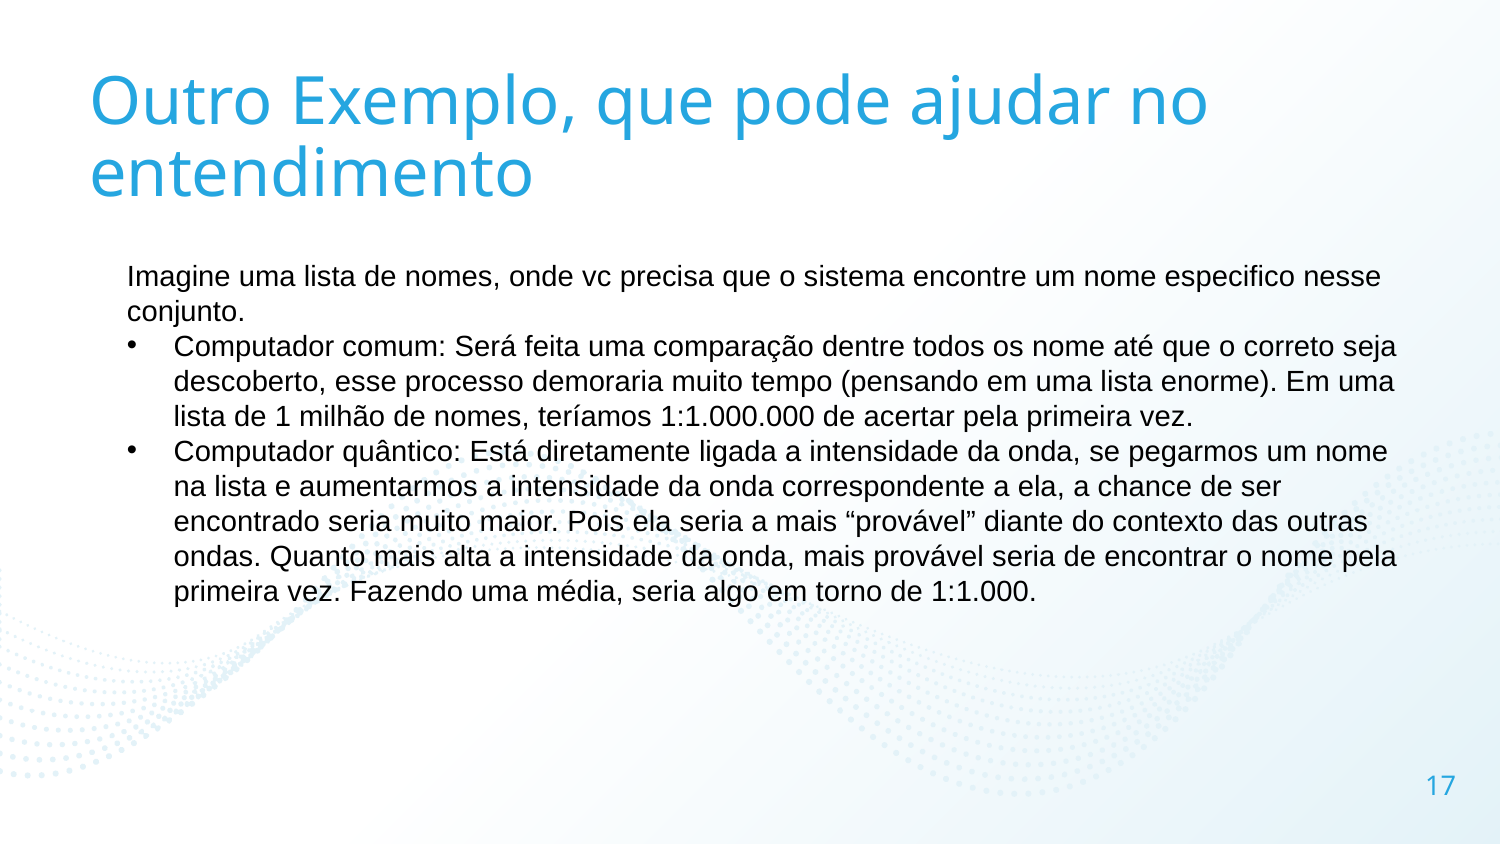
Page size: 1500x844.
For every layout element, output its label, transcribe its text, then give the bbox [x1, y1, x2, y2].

text_box Imagine uma lista de nomes, onde vc precisa que o sistema encontre um nome especifico nesse conjunto. Computador comum: Será feita uma comparação dentre todos os nome até que o correto seja descoberto, esse processo demoraria muito tempo (pensando em uma lista enorme). Em uma lista de 1 milhão de nomes, teríamos 1:1.000.000 de acertar pela primeira vez. Computador quântico: Está diretamente ligada a intensidade da onda, se pegarmos um nome na lista e aumentarmos a intensidade da onda correspondente a ela, a chance de ser encontrado seria muito maior. Pois ela seria a mais “provável” diante do contexto das outras ondas. Quanto mais alta a intensidade da onda, mais provável seria de encontrar o nome pela primeira vez. Fazendo uma média, seria algo em torno de 1:1.000. [112, 249, 1418, 615]
slide_number 17 [1366, 754, 1457, 819]
title Outro Exemplo, que pode ajudar no entendimento [89, 48, 1249, 212]
